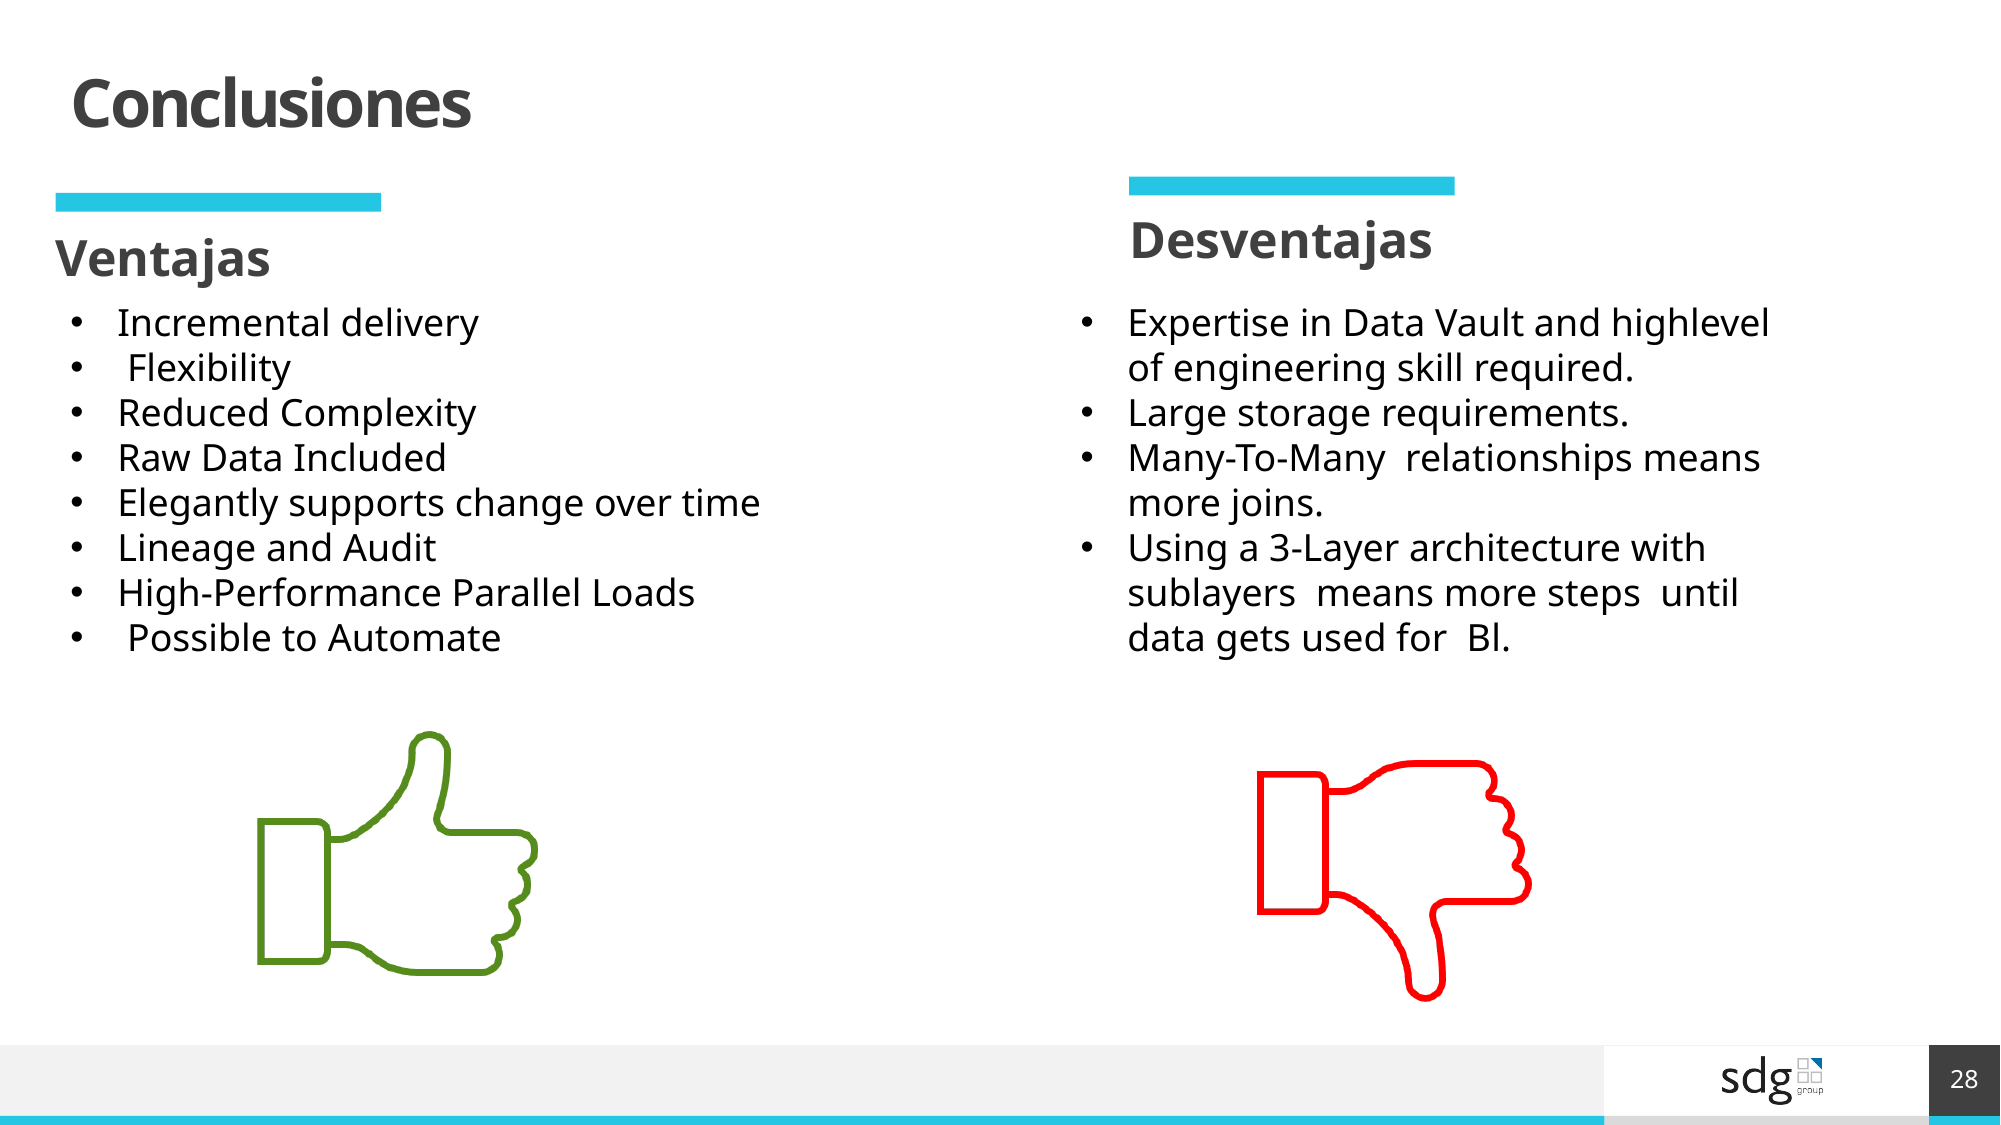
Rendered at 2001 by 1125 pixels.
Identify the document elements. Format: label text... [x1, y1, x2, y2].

text_box Desventajas [1129, 215, 2000, 275]
text_box Expertise in Data Vault and highlevel of engineering skill required. Large storage requirements. Many-To-Many relationships means more joins. Using a 3-Layer architecture with sublayers means more steps until data gets used for Bl. [1065, 291, 1791, 712]
text_box [55, 192, 382, 213]
picture [1722, 1056, 1823, 1105]
text_box Ventajas [55, 232, 954, 292]
picture [1229, 715, 1559, 1046]
text_box Incremental delivery Flexibility Reduced Complexity Raw Data Included Elegantly supports change over time Lineage and Audit High-Performance Parallel Loads Possible to Automate [55, 291, 780, 712]
title Conclusiones [70, 70, 1932, 142]
text_box [1128, 175, 1456, 196]
picture [229, 685, 566, 1021]
slide_number 28 [1929, 1045, 2000, 1116]
